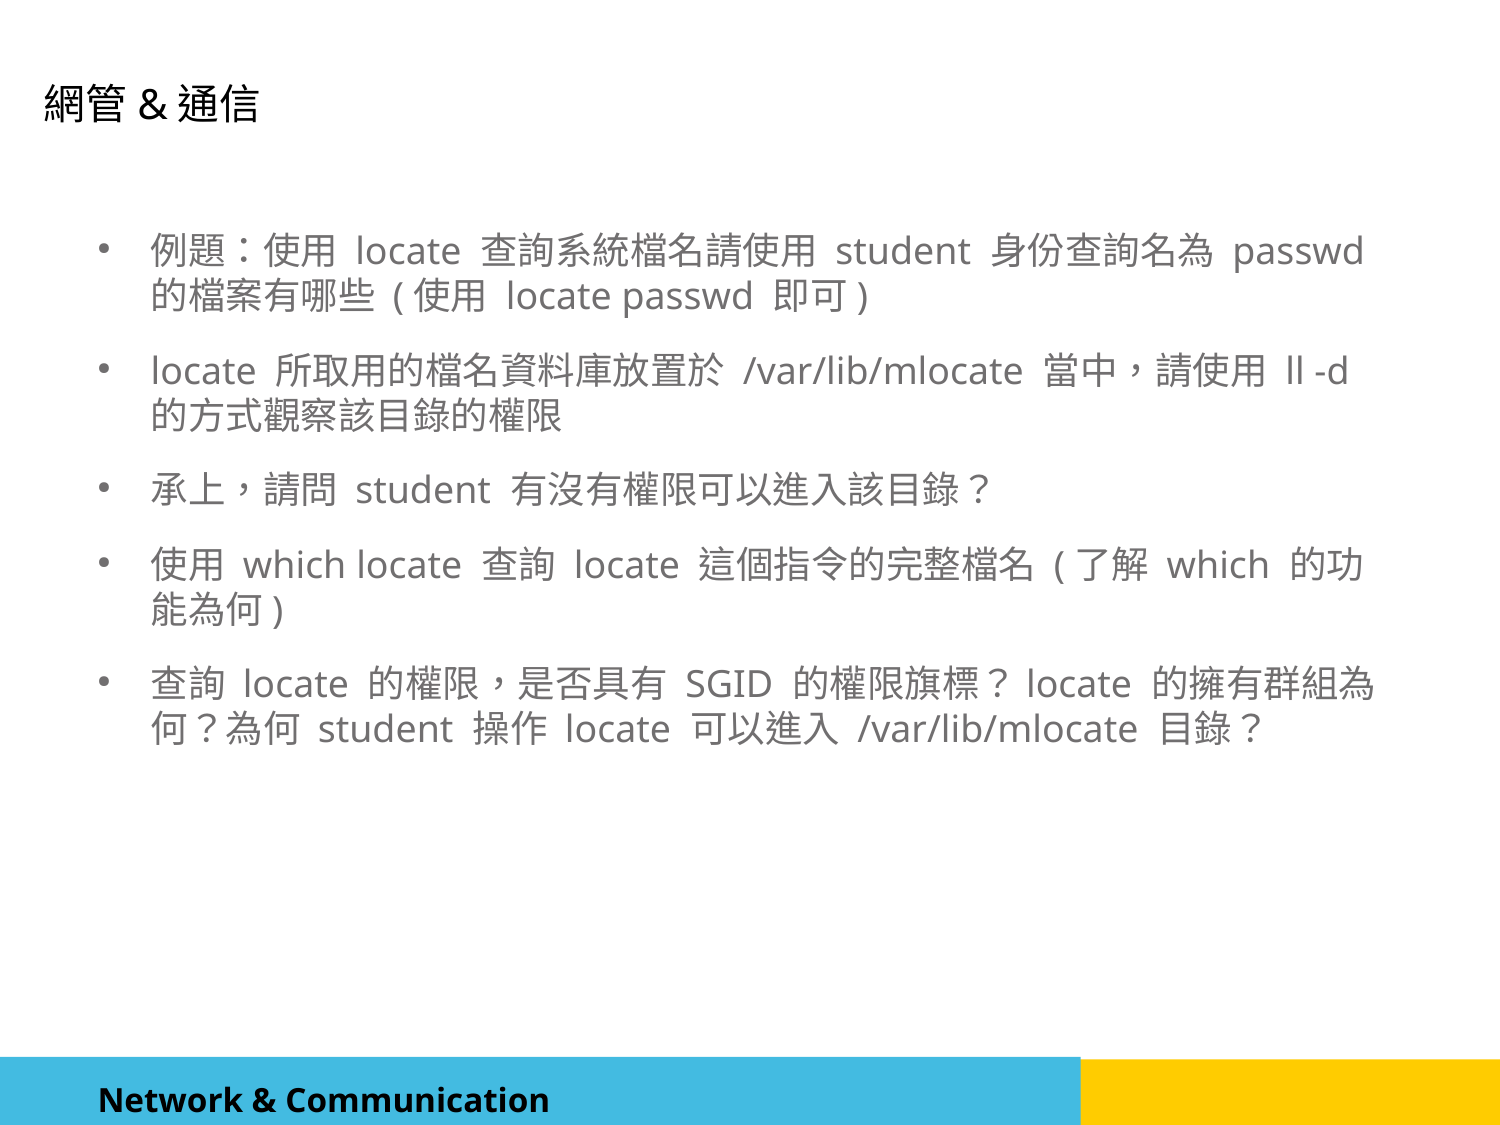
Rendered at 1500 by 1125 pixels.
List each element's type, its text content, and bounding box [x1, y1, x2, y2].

list 例題：使用 locate 查詢系統檔名請使用 student 身份查詢名為 passwd 的檔案有哪些 (使用 locate passwd 即可) locate 所取用的檔名資料庫放置於 /var/lib/mlocate 當中，請使用 ll -d 的方式觀察該目錄的權限 承上，請問 student 有沒有權限可以進入該目錄？ 使用 which locate 查詢 locate 這個指令的完整檔名 (了解 which 的功能為何) 查詢 locate 的權限，是否具有 SGID 的權限旗標？locate 的擁有群組為何？為何 student 操作 locate 可以進入 /var/lib/mlocate 目錄？ [64, 219, 1415, 963]
